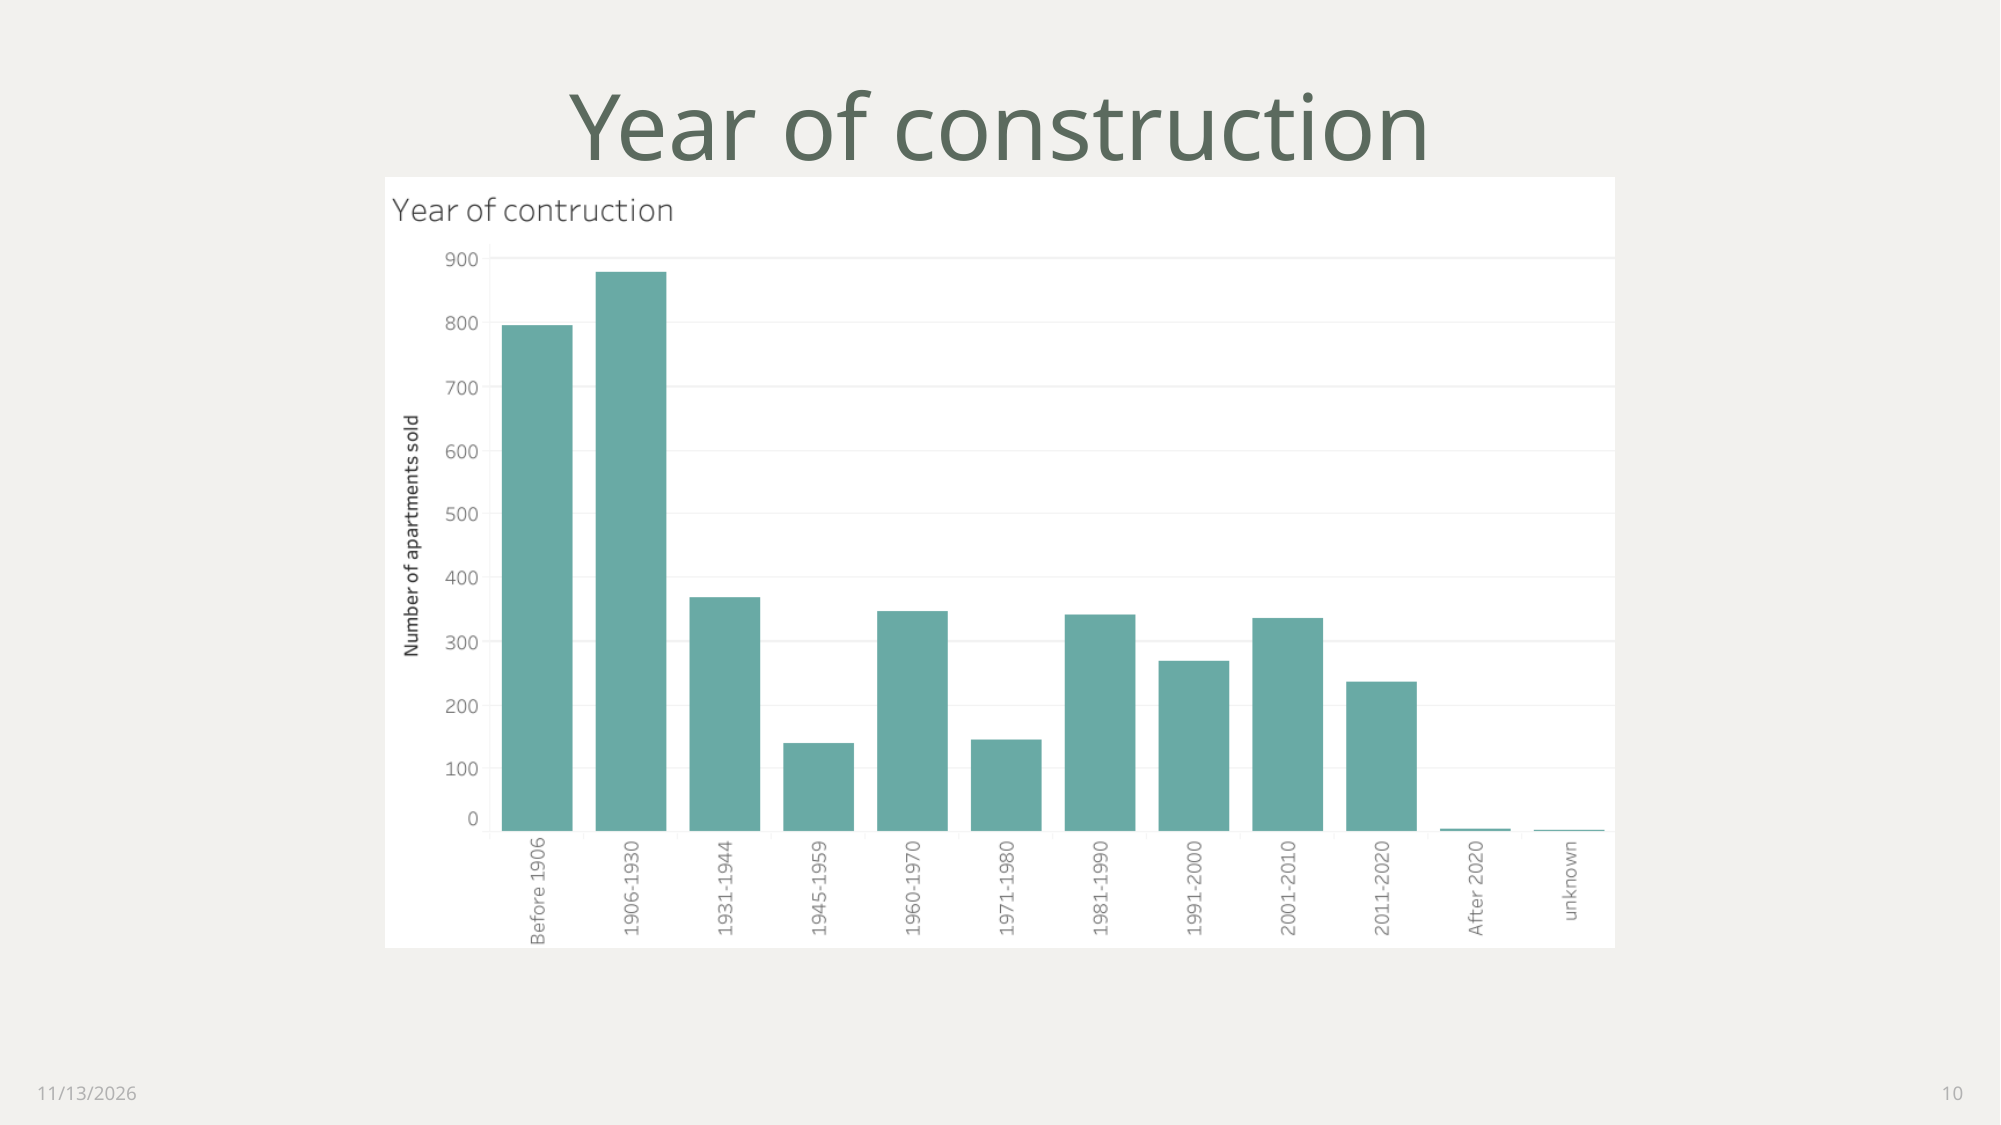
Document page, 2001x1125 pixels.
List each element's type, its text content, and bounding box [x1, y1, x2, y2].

picture [385, 177, 1615, 948]
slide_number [21, 1064, 472, 1124]
title Year of construction [140, 20, 1863, 243]
slide_number 10 [1528, 1064, 1979, 1124]
